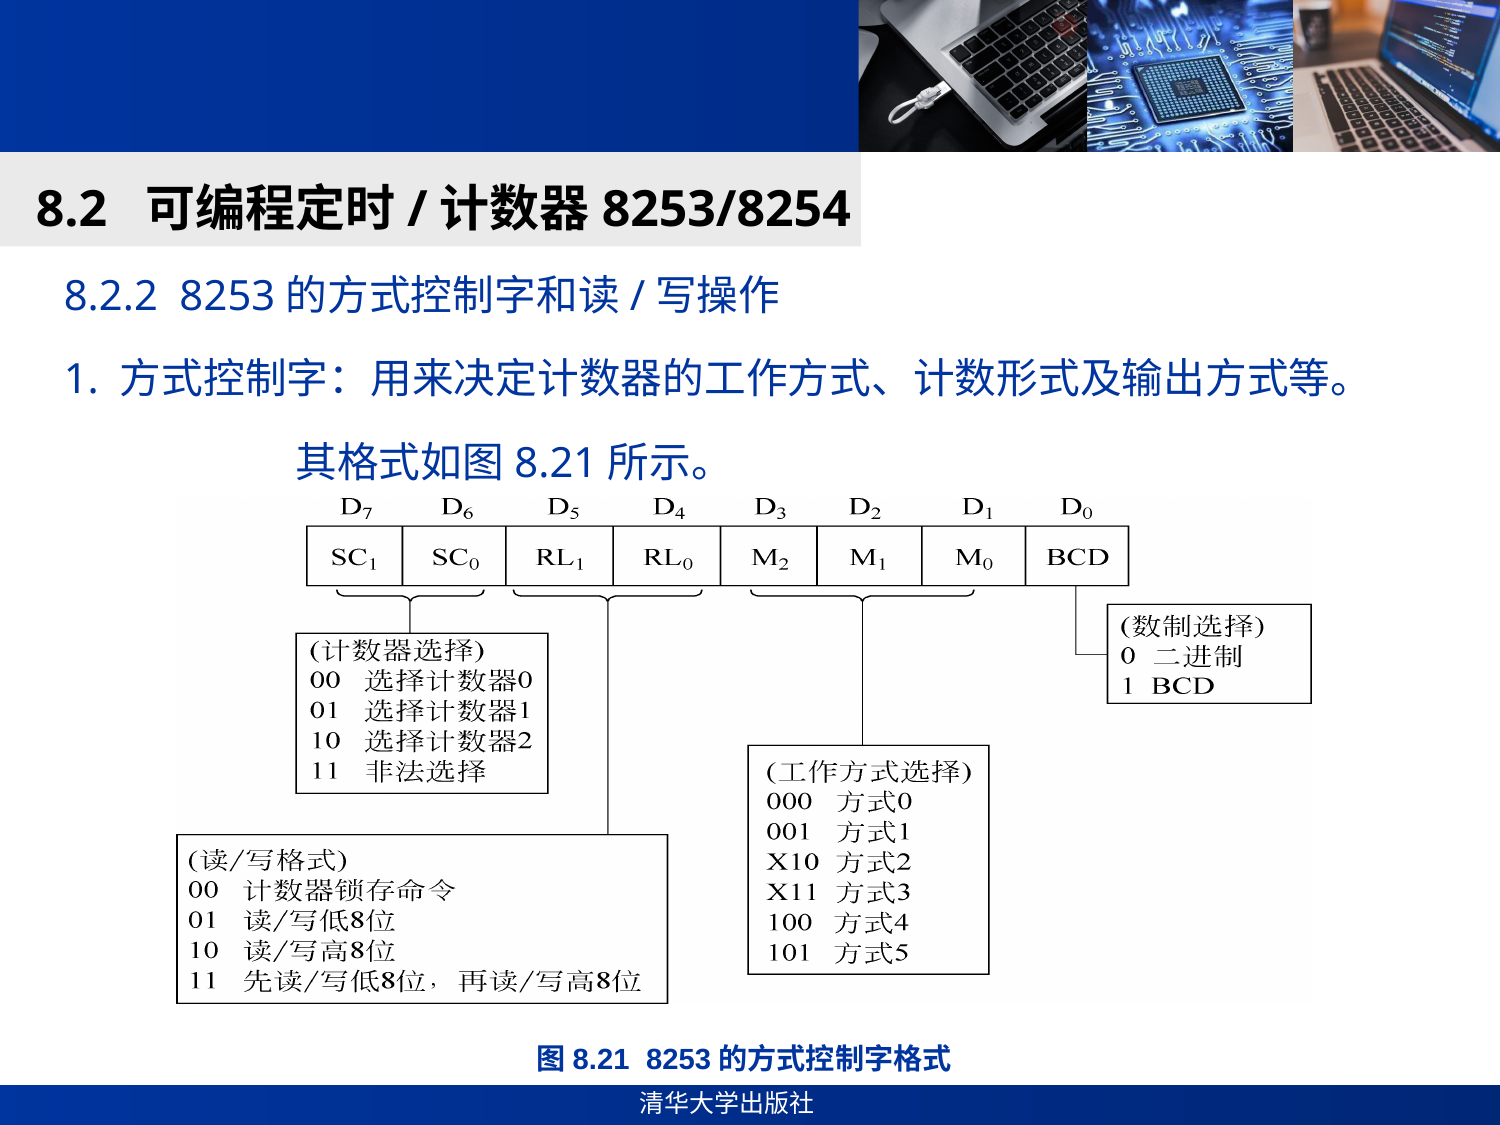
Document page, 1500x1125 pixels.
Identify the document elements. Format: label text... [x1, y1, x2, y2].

picture [858, 0, 1500, 152]
text_box 图8.21 8253的方式控制字格式 [492, 1032, 997, 1083]
list 8.2.2 8253的方式控制字和读/写操作 1. 方式控制字：用来决定计数器的工作方式、计数形式及输出方式等。 其格式如图8.21所示。 [48, 228, 1440, 499]
list 8.2 可编程定时/计数器8253/8254 [21, 168, 878, 264]
picture [176, 498, 1313, 1004]
